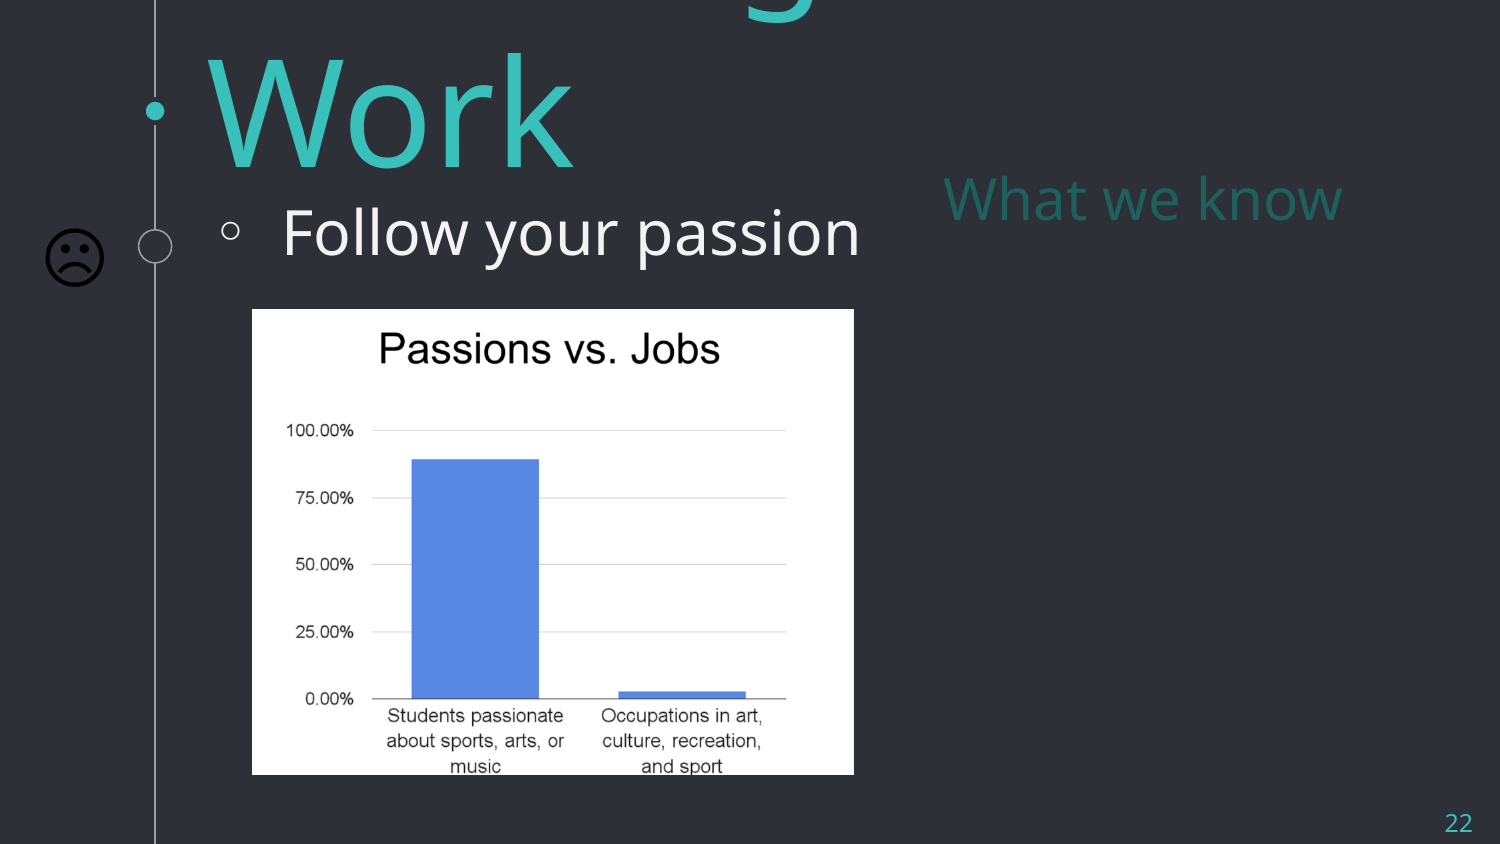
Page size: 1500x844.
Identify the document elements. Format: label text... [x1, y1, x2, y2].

slide_number 22 [1398, 792, 1489, 844]
picture [252, 308, 855, 775]
text_box What we know [928, 190, 1470, 248]
text_box ☹️ [26, 208, 118, 384]
text_box Meaningful Work [191, 156, 1317, 178]
list Follow your passion [191, 178, 1317, 790]
